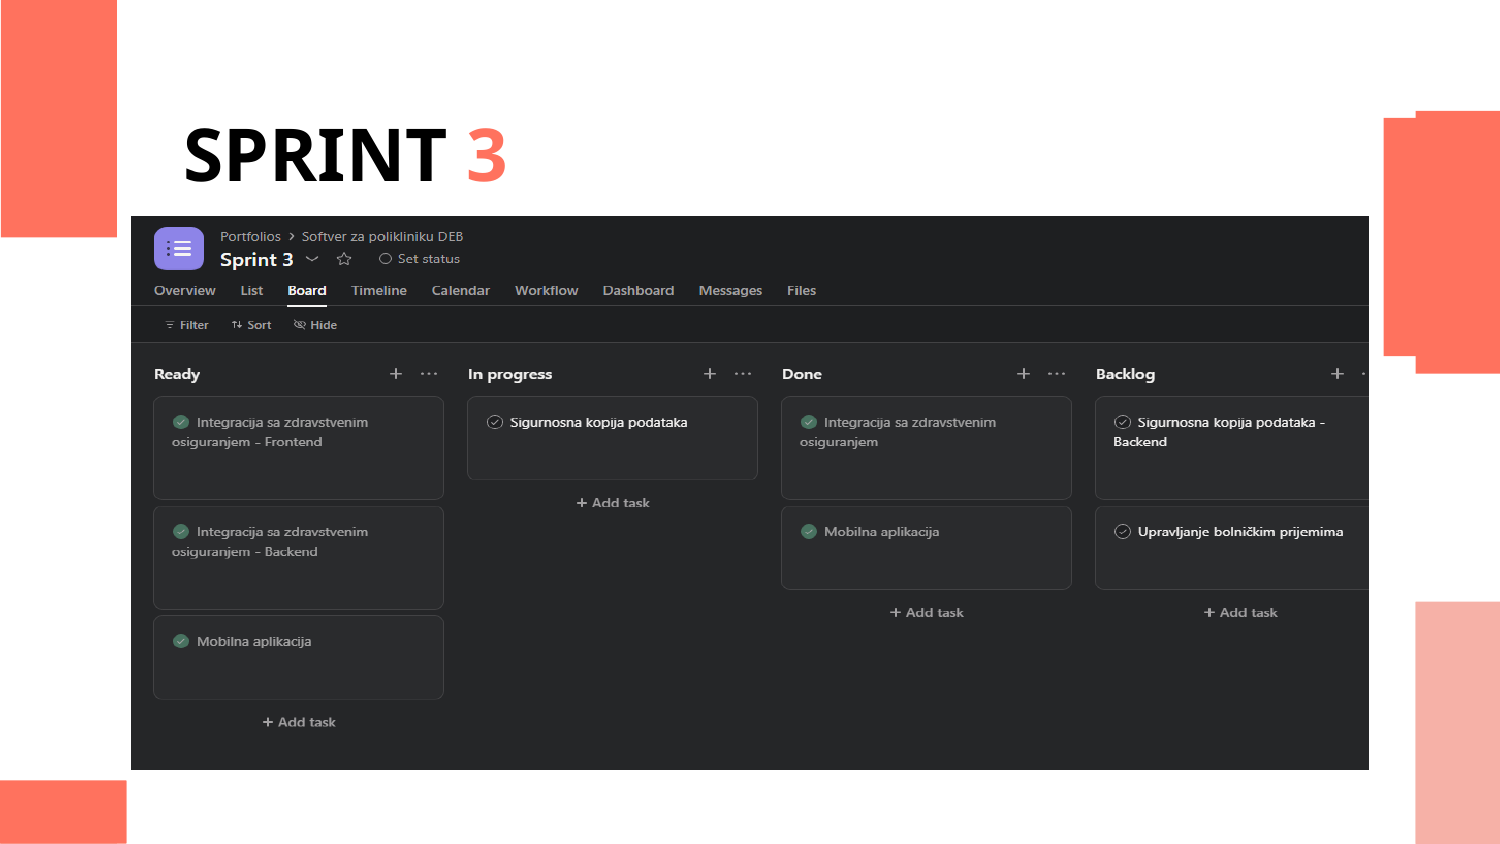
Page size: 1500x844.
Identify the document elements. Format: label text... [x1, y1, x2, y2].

text_box [1415, 601, 1500, 844]
text_box [0, 780, 127, 843]
title SPRINT 3 [168, 93, 1025, 214]
text_box [1415, 110, 1500, 374]
picture [131, 216, 1369, 771]
